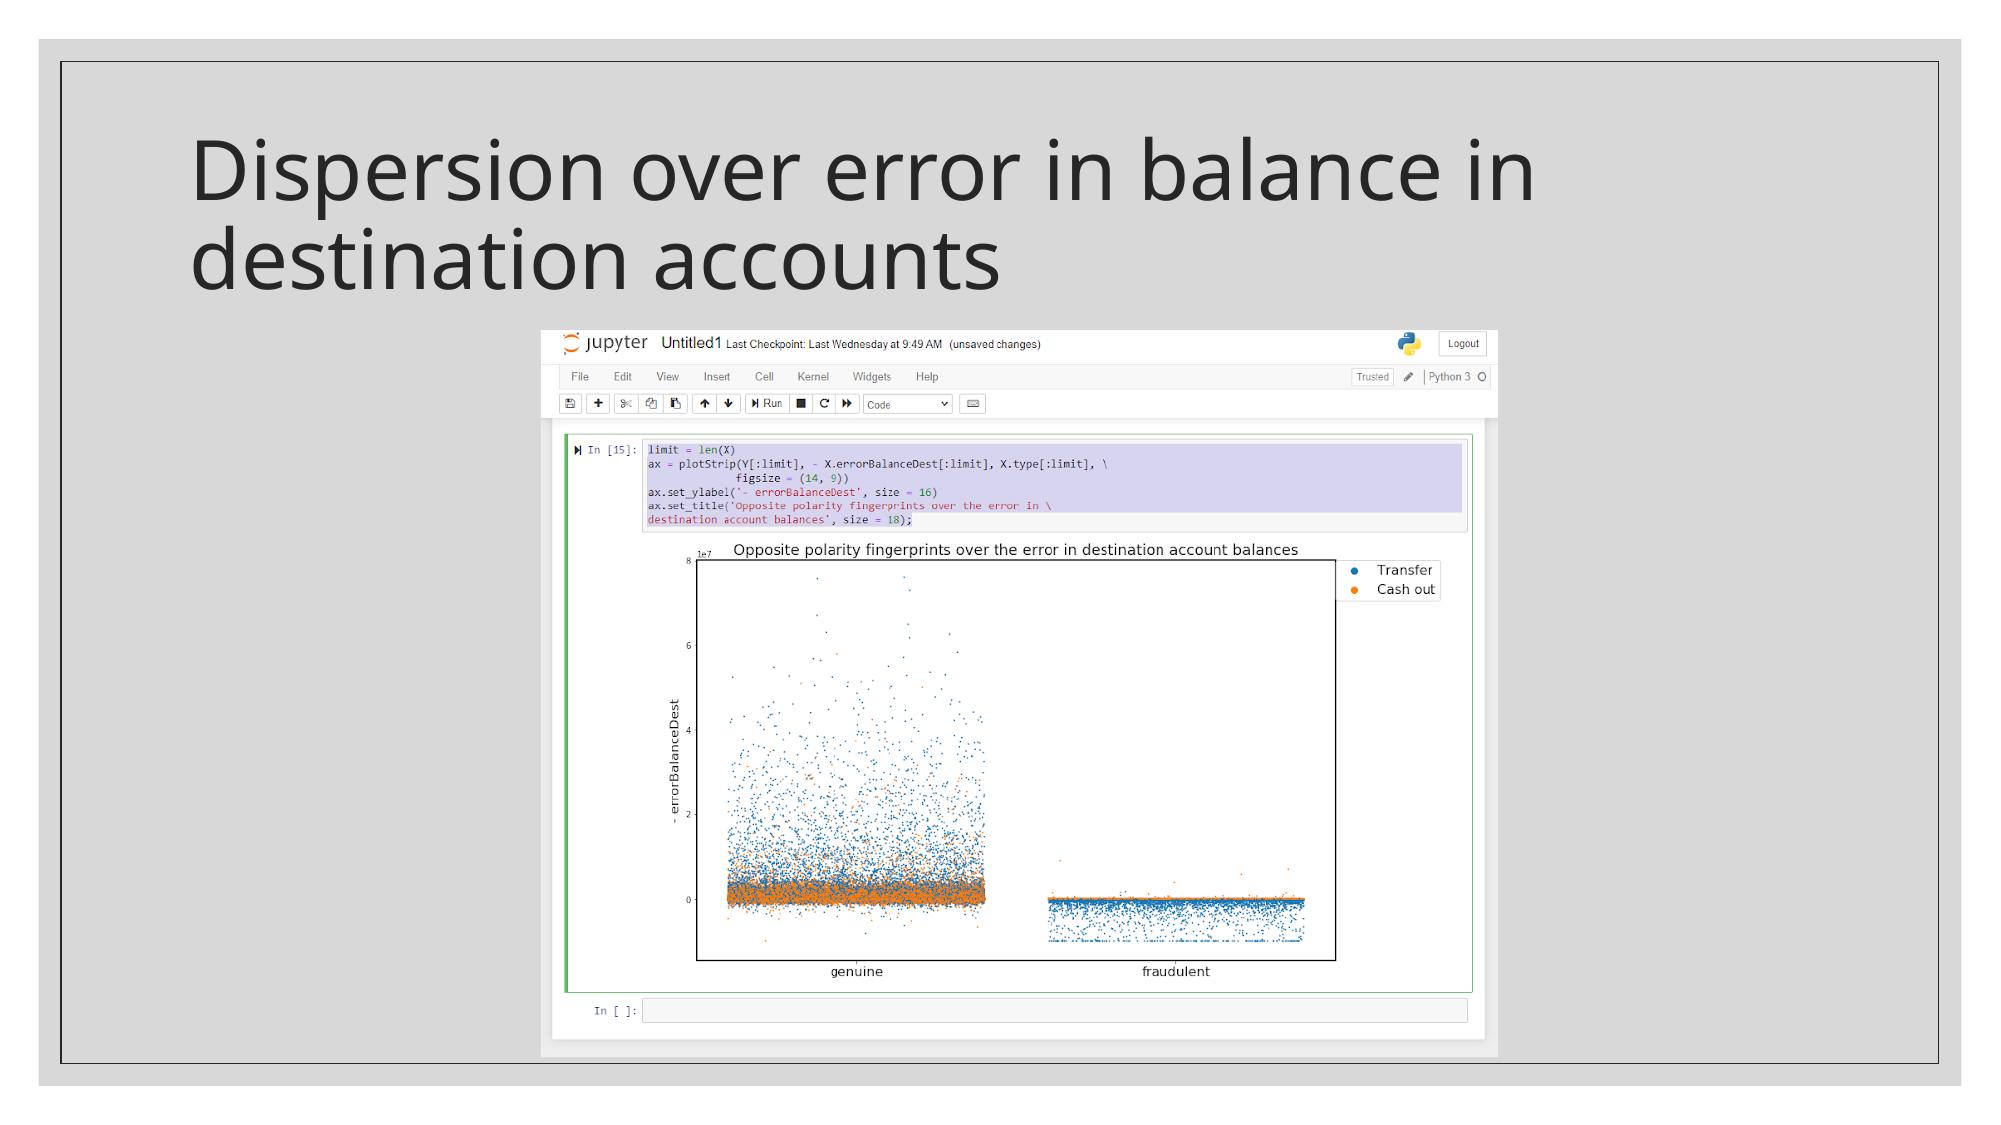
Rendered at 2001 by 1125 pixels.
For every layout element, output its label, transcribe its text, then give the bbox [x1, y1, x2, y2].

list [540, 330, 1498, 1057]
title Dispersion over error in balance in destination accounts [174, 105, 1825, 331]
